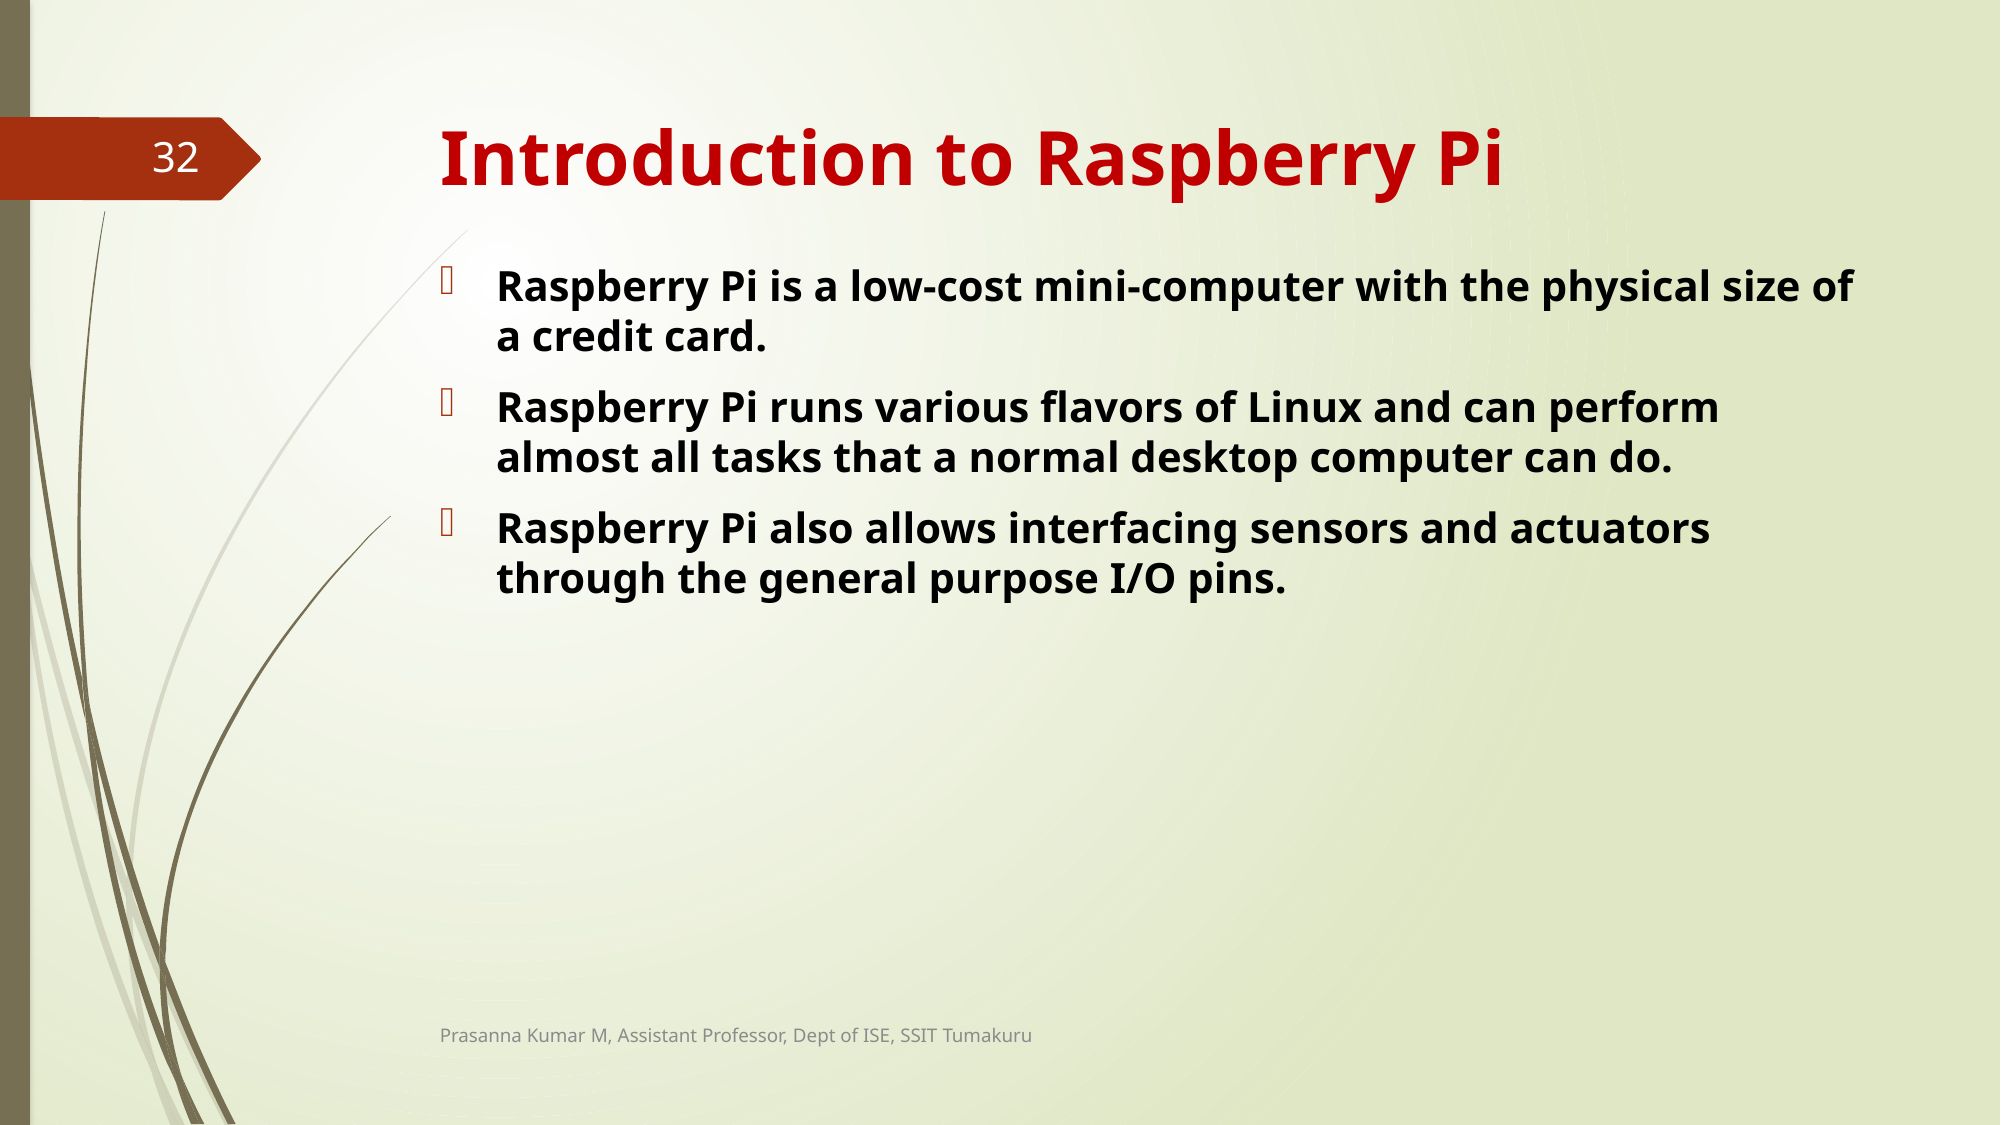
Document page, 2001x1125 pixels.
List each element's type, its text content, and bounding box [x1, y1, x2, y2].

slide_number 32 [87, 129, 216, 190]
title Introduction to Raspberry Pi [425, 102, 1888, 252]
list Raspberry Pi is a low-cost mini-computer with the physical size of a credit card. Raspberry Pi runs various ﬂavors of Linux and can perform almost all tasks that a normal desktop computer can do. Raspberry Pi also allows interfacing sensors and actuators through the general purpose I/O pins. [424, 252, 1888, 1088]
footer Prasanna Kumar M, Assistant Professor, Dept of ISE, SSIT Tumakuru [424, 1006, 1675, 1067]
